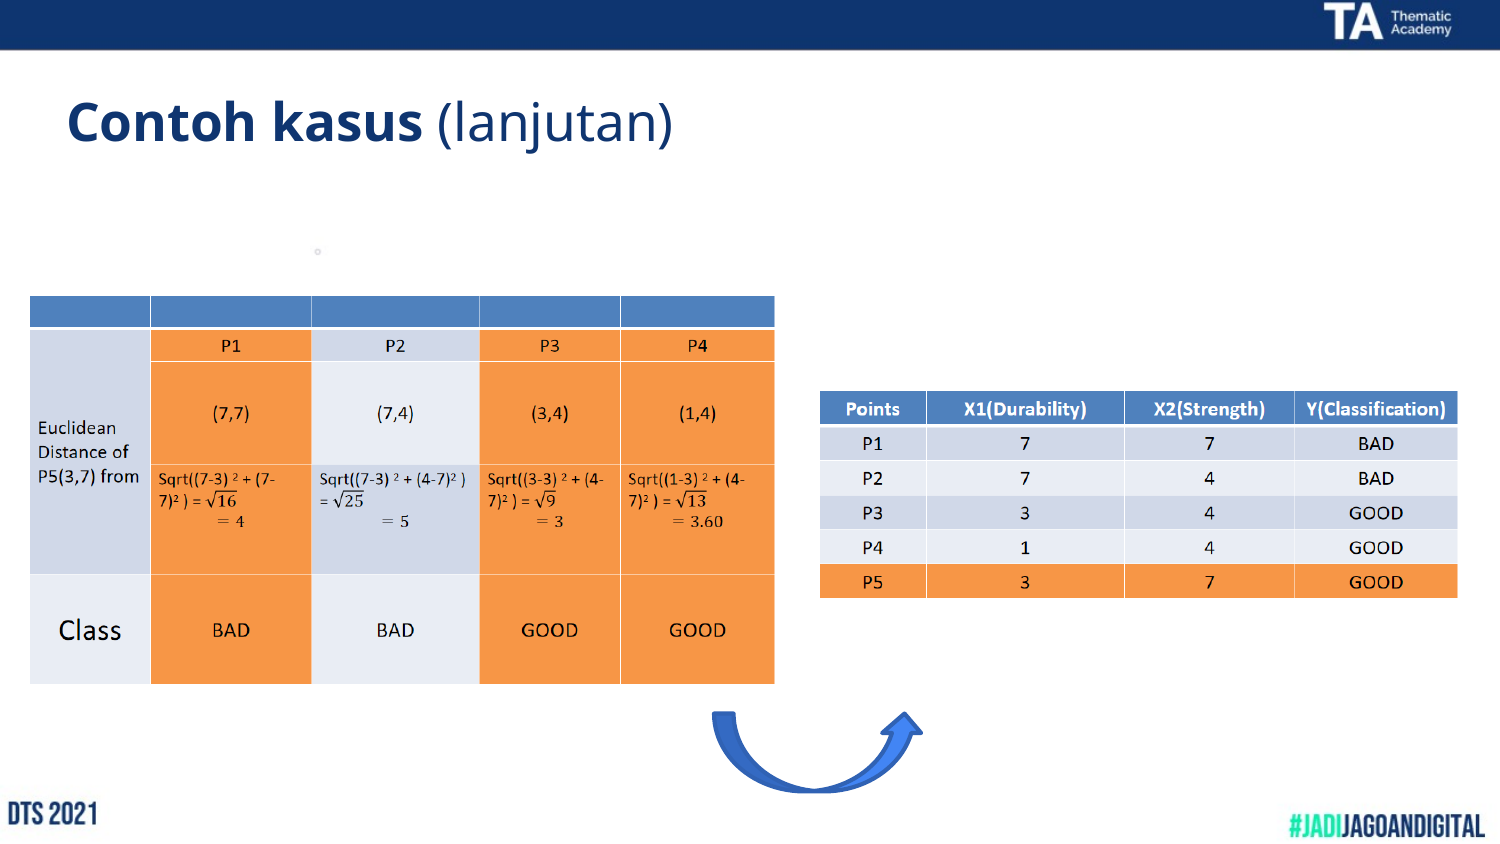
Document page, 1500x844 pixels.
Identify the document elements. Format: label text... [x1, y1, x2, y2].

title Contoh kasus (lanjutan) [51, 72, 1449, 167]
text_box [711, 711, 923, 794]
picture [0, 0, 1500, 844]
